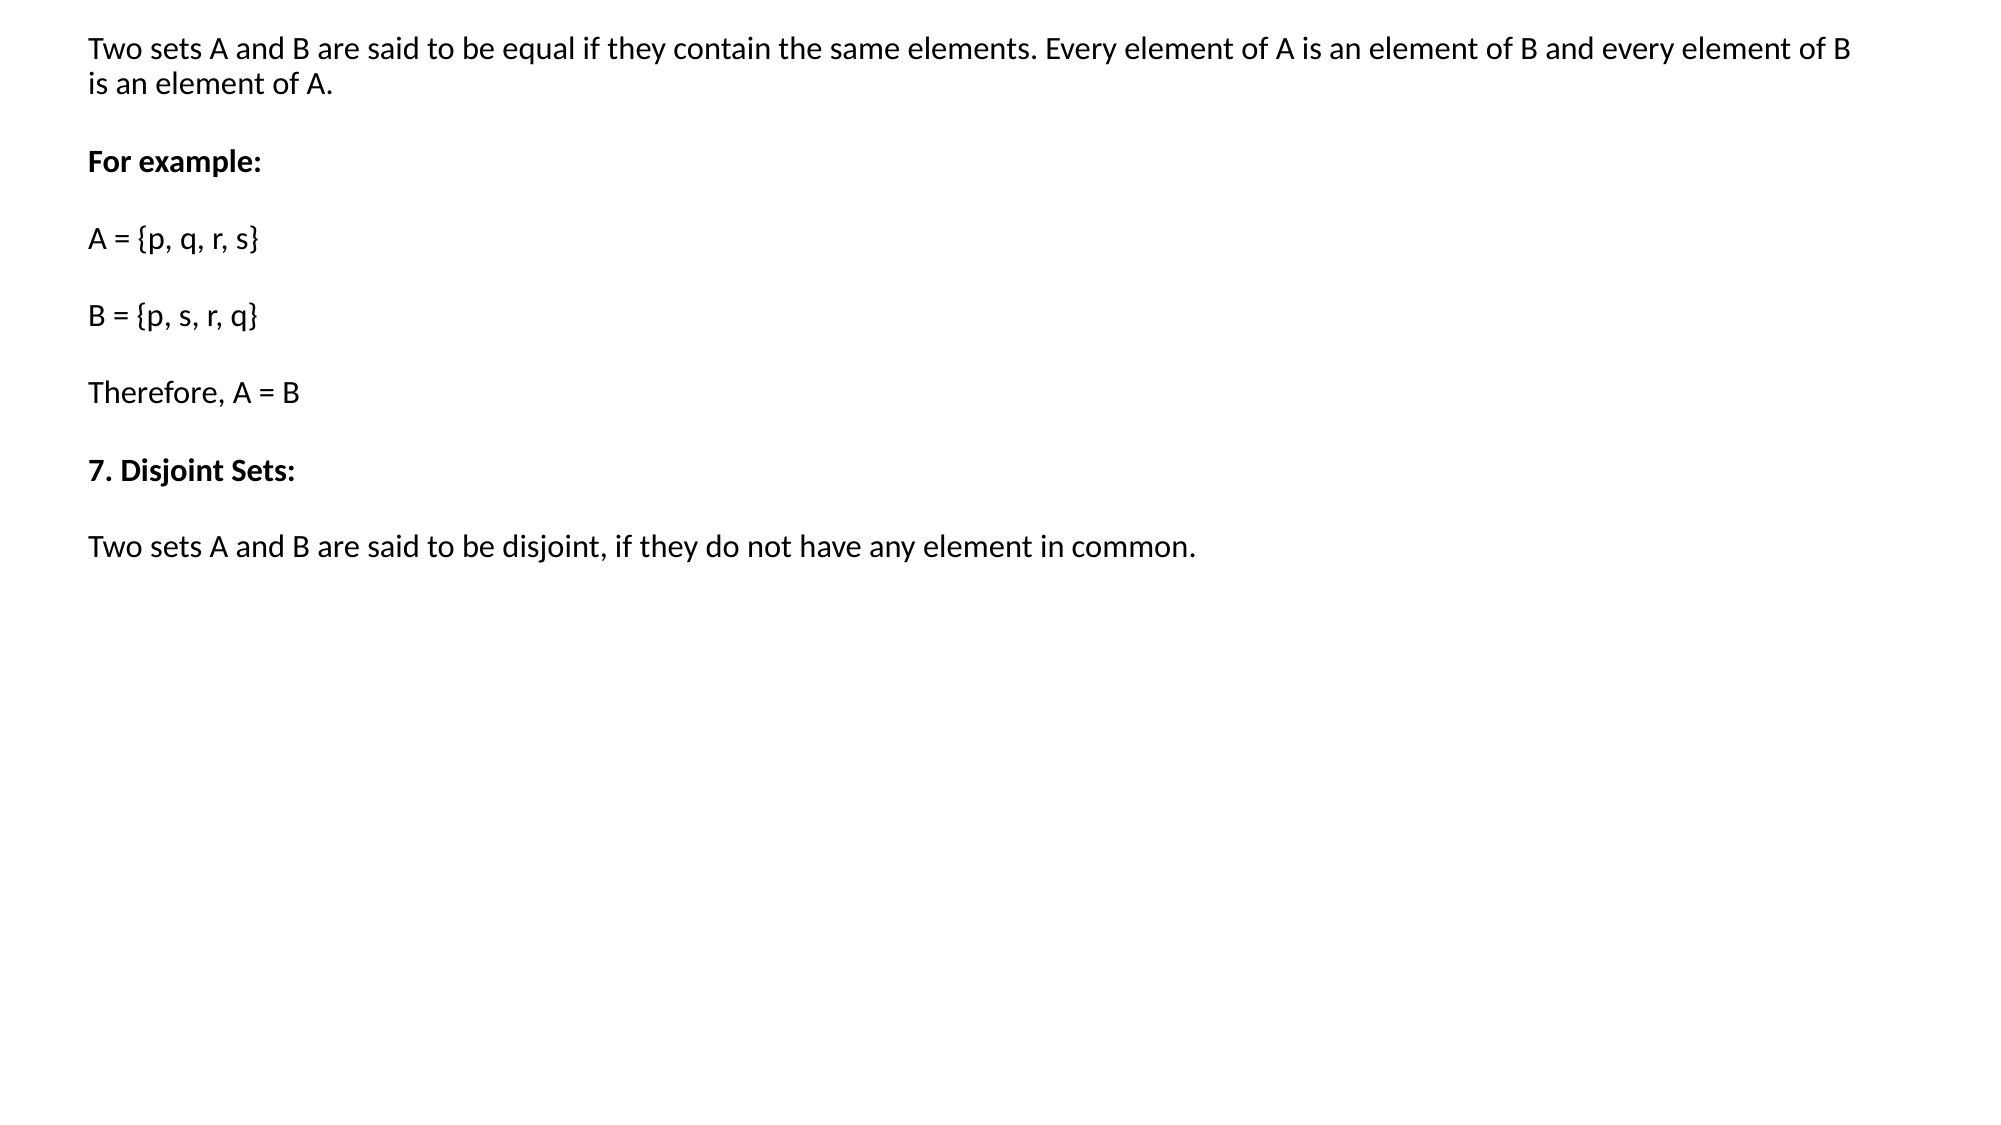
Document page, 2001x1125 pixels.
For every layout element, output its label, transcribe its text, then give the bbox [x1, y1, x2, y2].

list 6. Equal sets: Two sets A and B are said to be equal if they contain the same elements. Every element of A is an element of B and every element of B is an element of A. For example: A = {p, q, r, s} B = {p, s, r, q} Therefore, A = B 7. Disjoint Sets: Two sets A and B are said to be disjoint, if they do not have any element in common. [68, 0, 1932, 1000]
